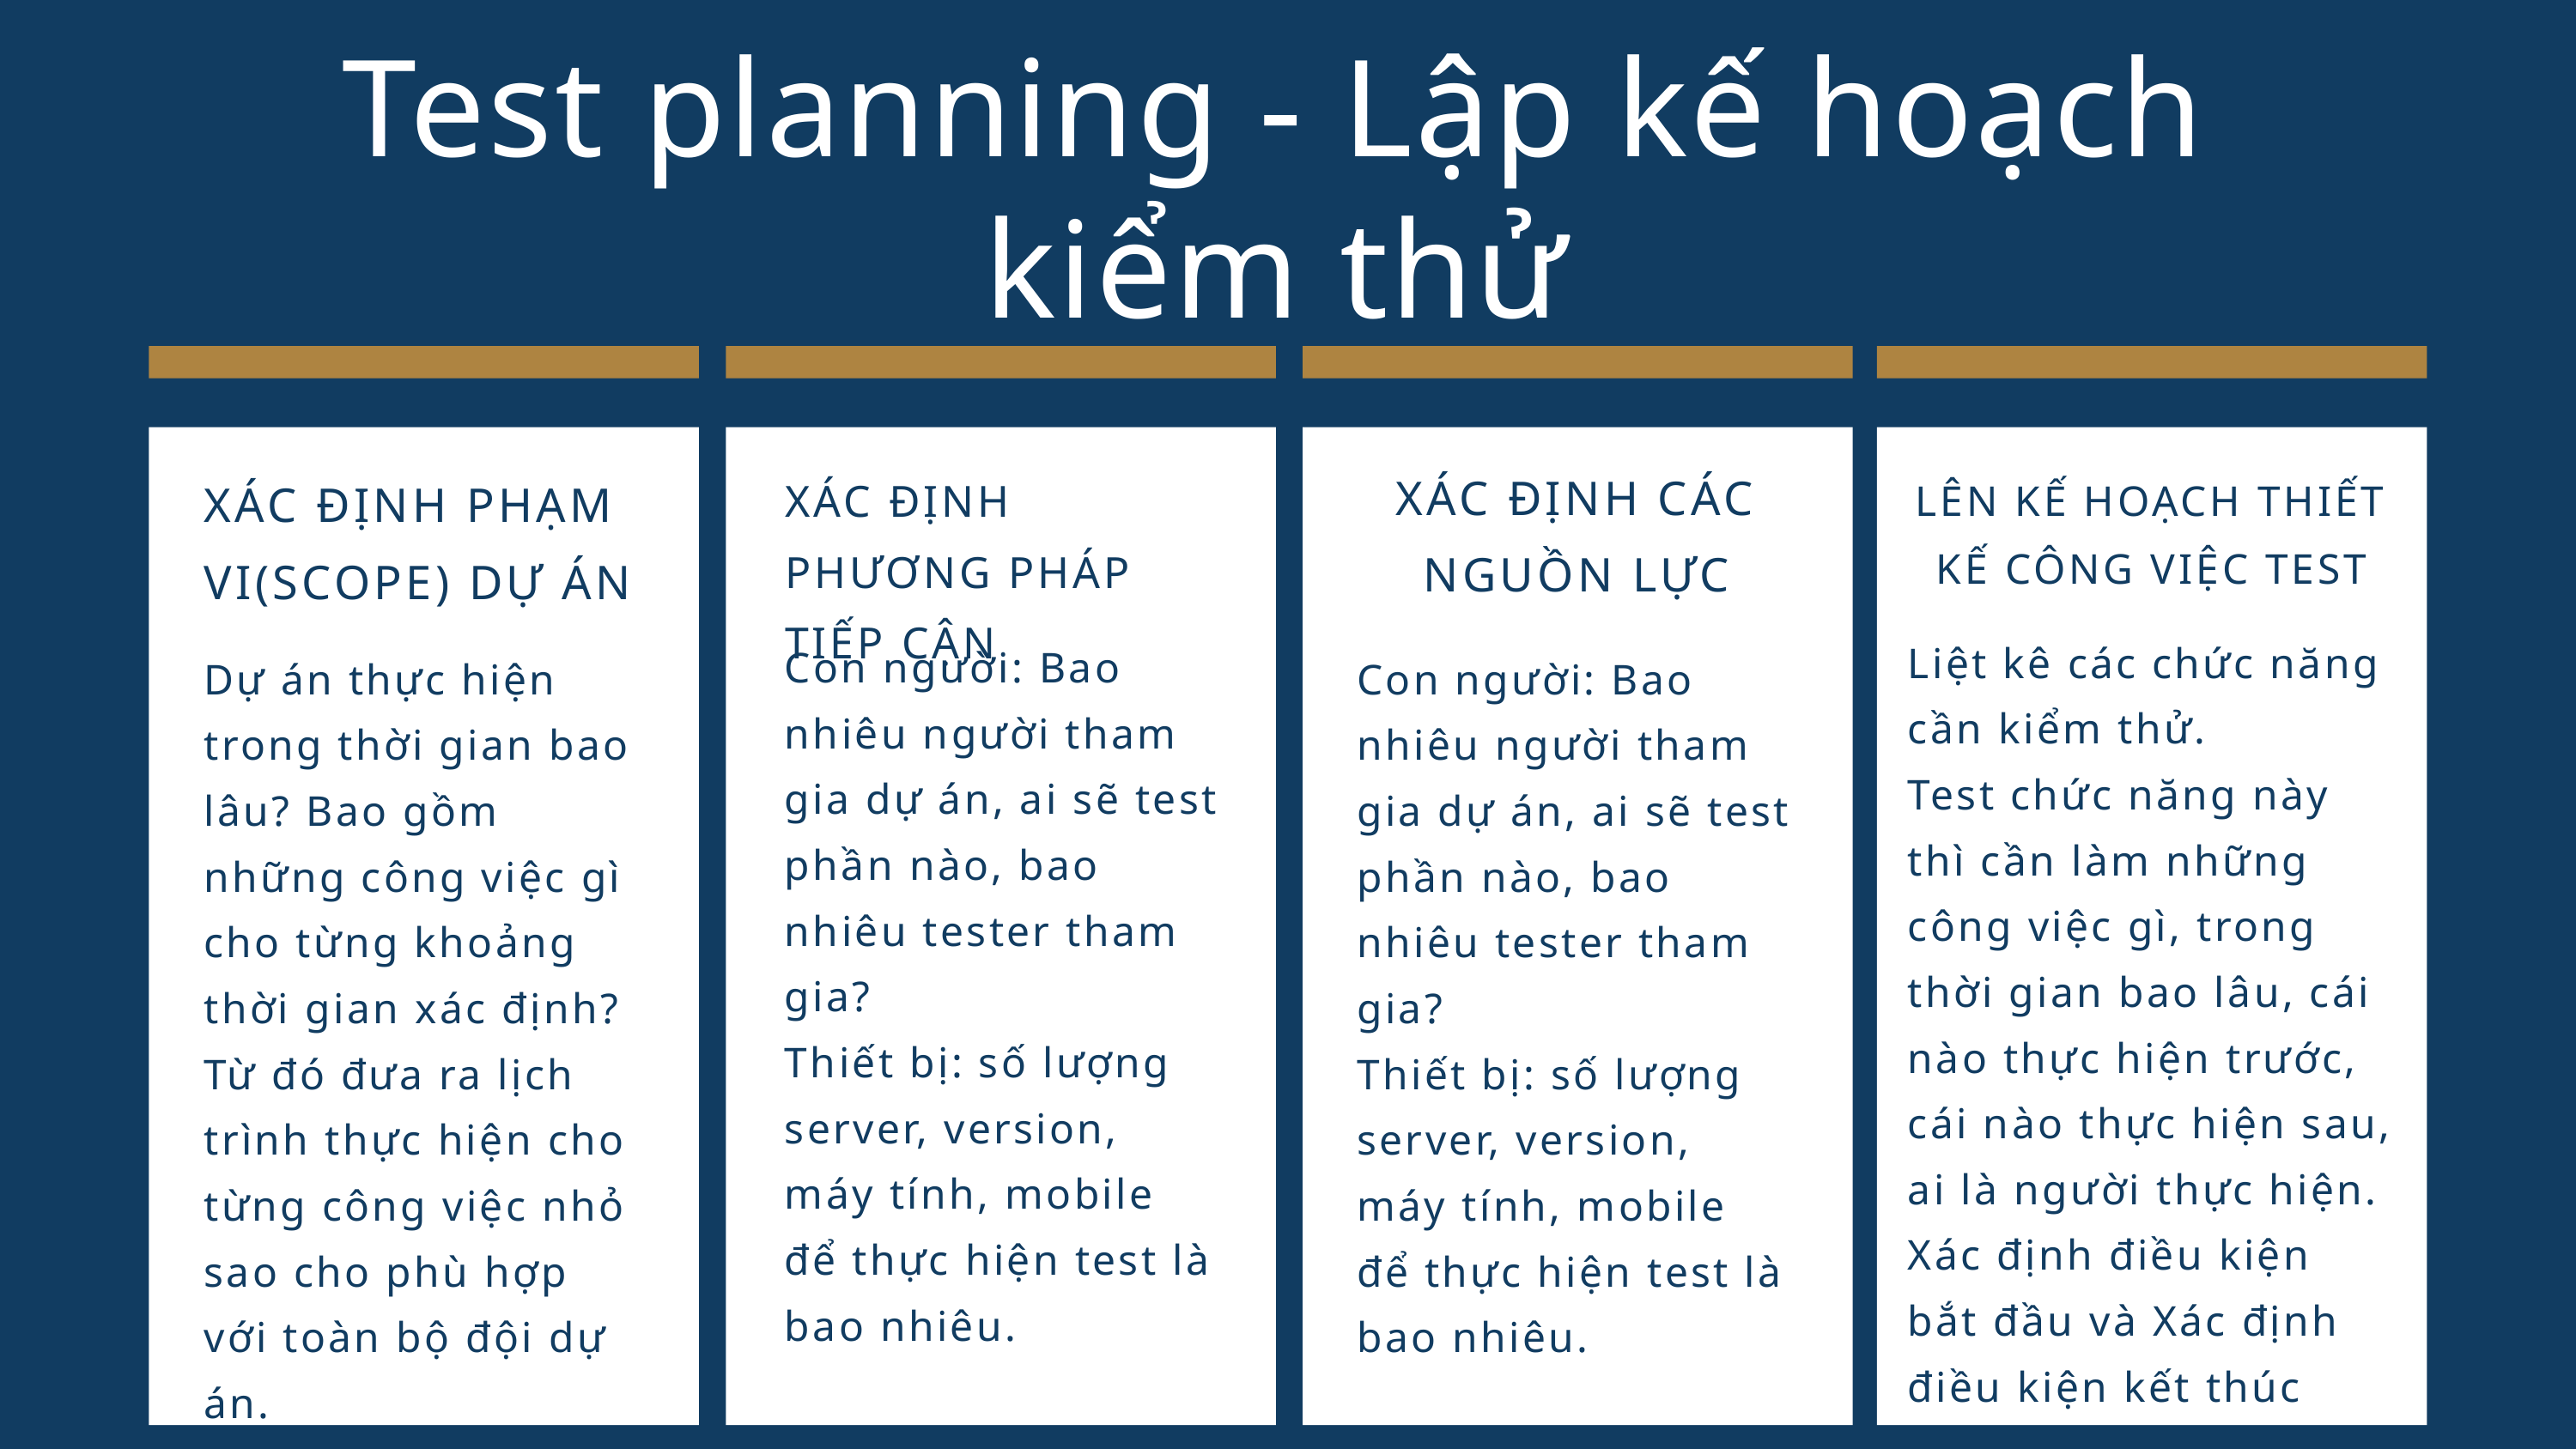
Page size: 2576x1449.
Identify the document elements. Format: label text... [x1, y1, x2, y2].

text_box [1907, 467, 2397, 1402]
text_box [784, 467, 1224, 1275]
text_box [1876, 427, 2427, 1426]
text_box [149, 427, 699, 1426]
text_box [726, 427, 1276, 1426]
text_box [1303, 346, 1853, 379]
text_box [149, 346, 699, 379]
text_box [726, 346, 1276, 379]
text_box Test planning - Lập kế hoạch kiểm thử [323, 22, 2229, 345]
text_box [1357, 459, 1796, 1353]
text_box [1303, 427, 1853, 1426]
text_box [204, 467, 643, 1353]
text_box [1876, 346, 2427, 379]
